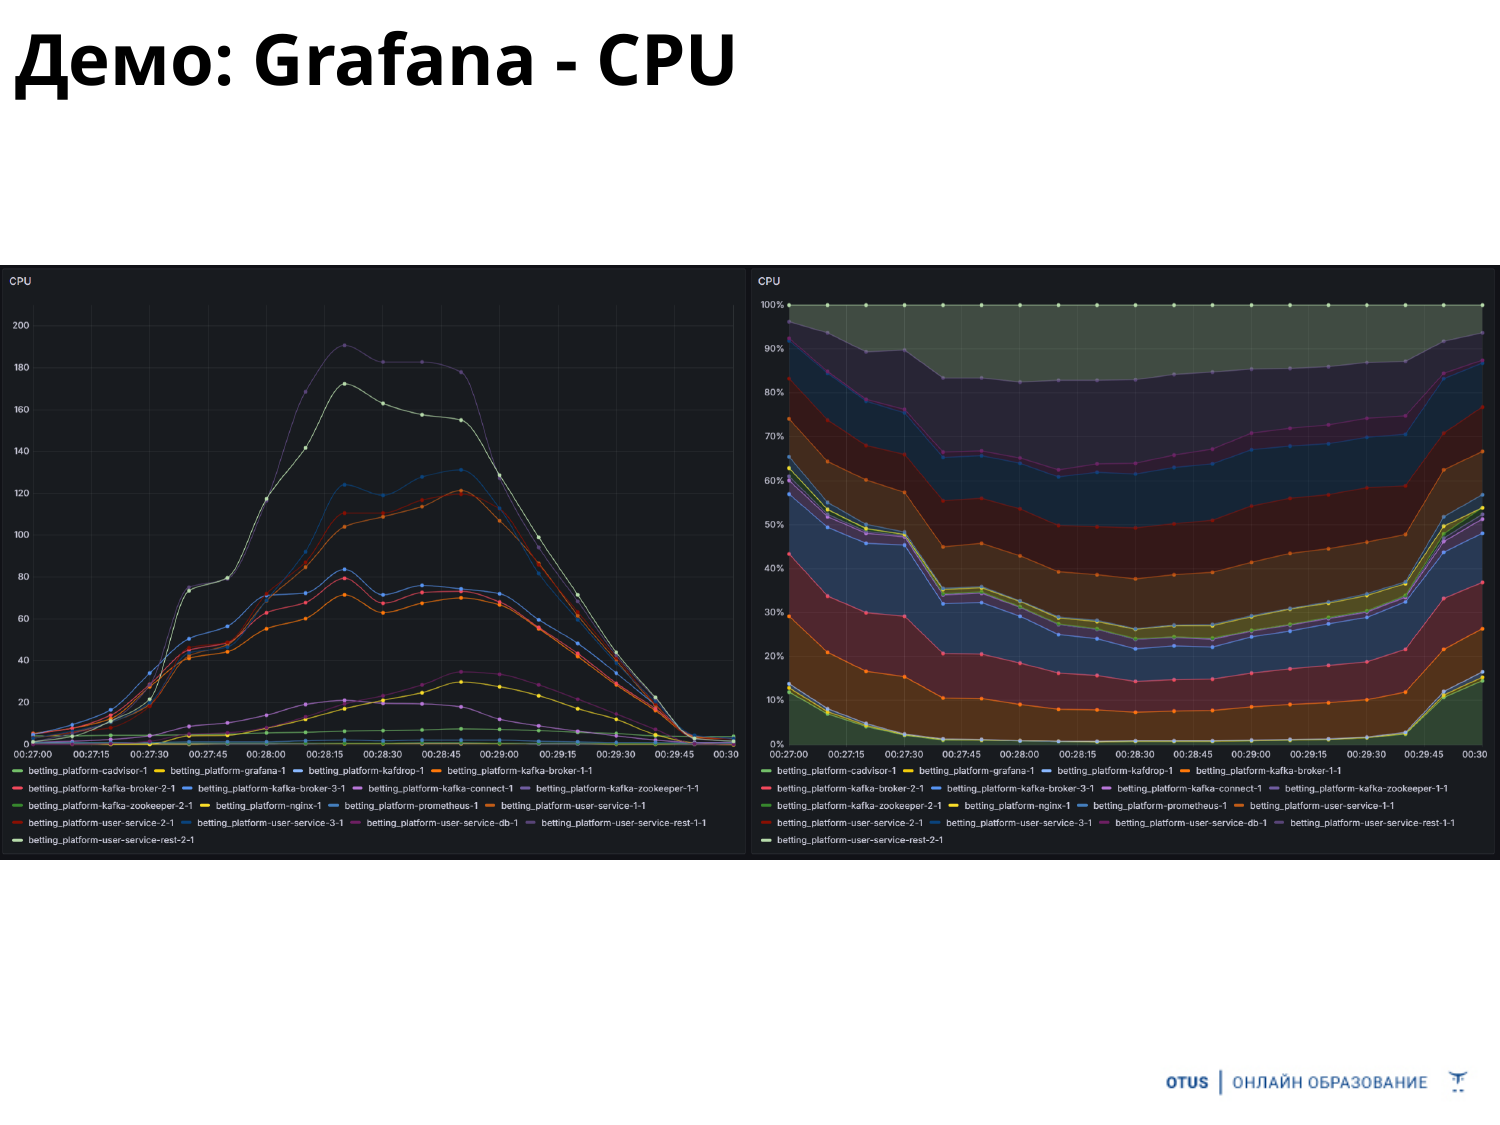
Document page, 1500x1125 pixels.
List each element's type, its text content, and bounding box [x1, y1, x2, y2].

picture [0, 0, 1500, 1125]
title Демо: Grafana - CPU [0, 0, 1398, 215]
